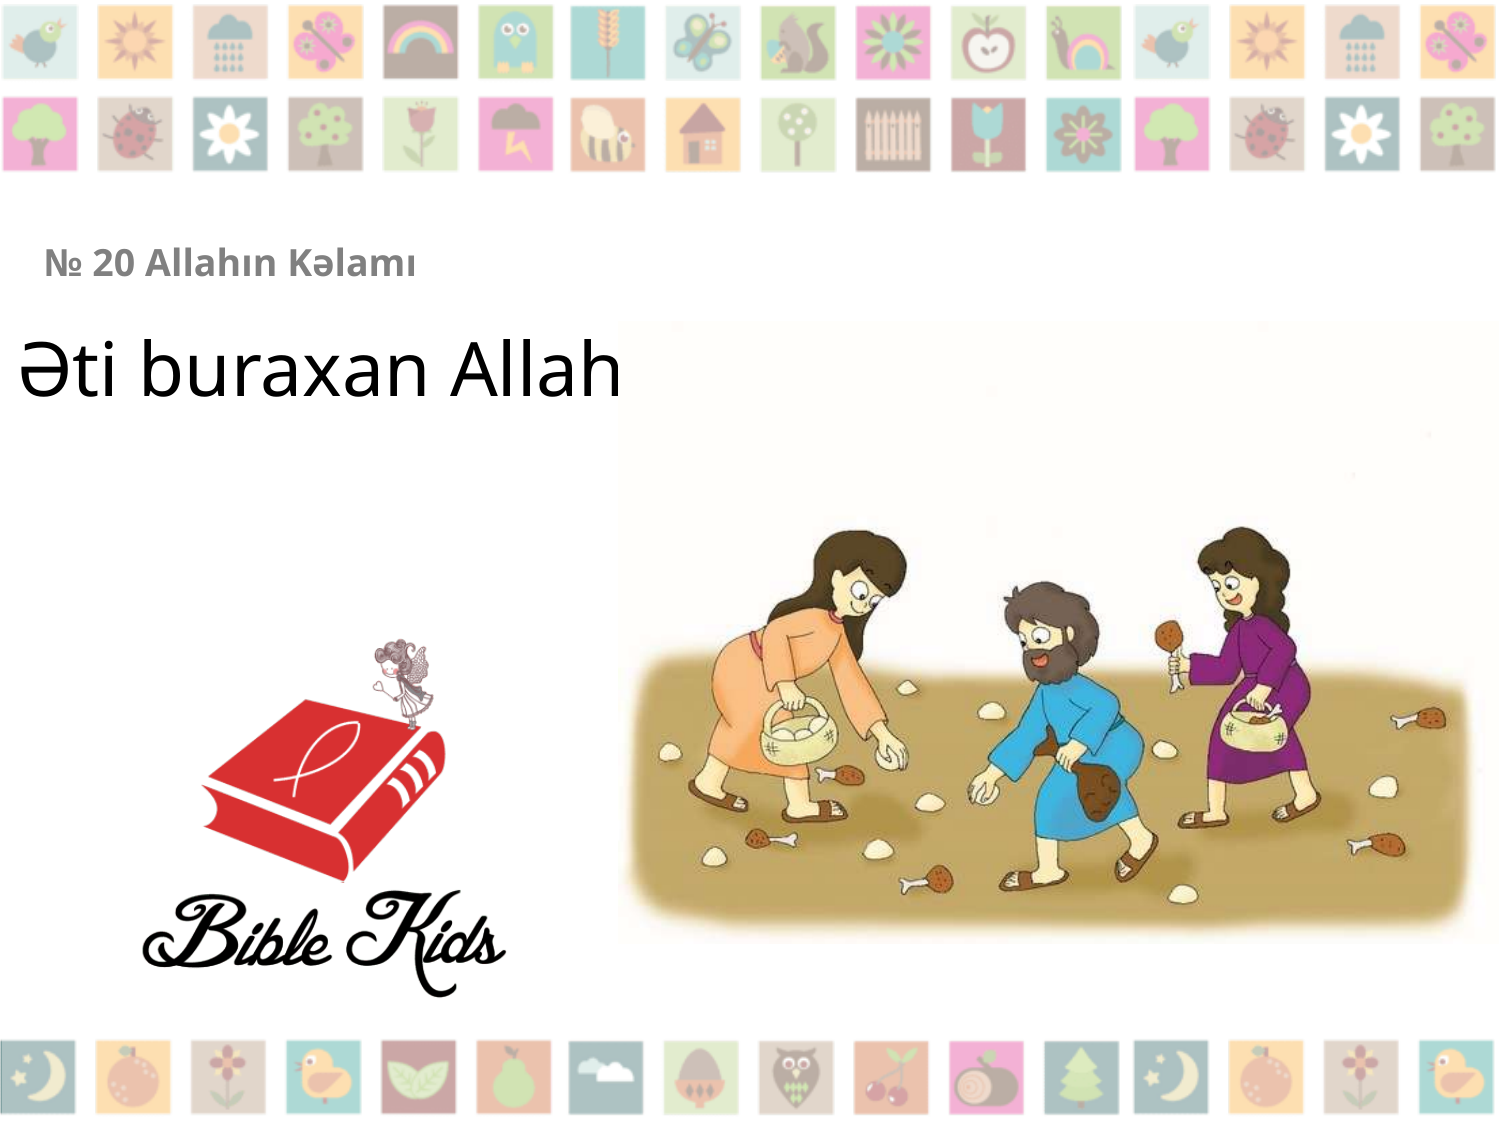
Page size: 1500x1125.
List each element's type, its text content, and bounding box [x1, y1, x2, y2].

text_box № 20 Allahın Kəlamı [29, 231, 514, 292]
picture [618, 321, 1500, 945]
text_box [0, 1028, 1500, 1118]
text_box Əti buraxan Allah [0, 314, 644, 420]
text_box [0, 3, 1500, 181]
picture [117, 600, 544, 1027]
